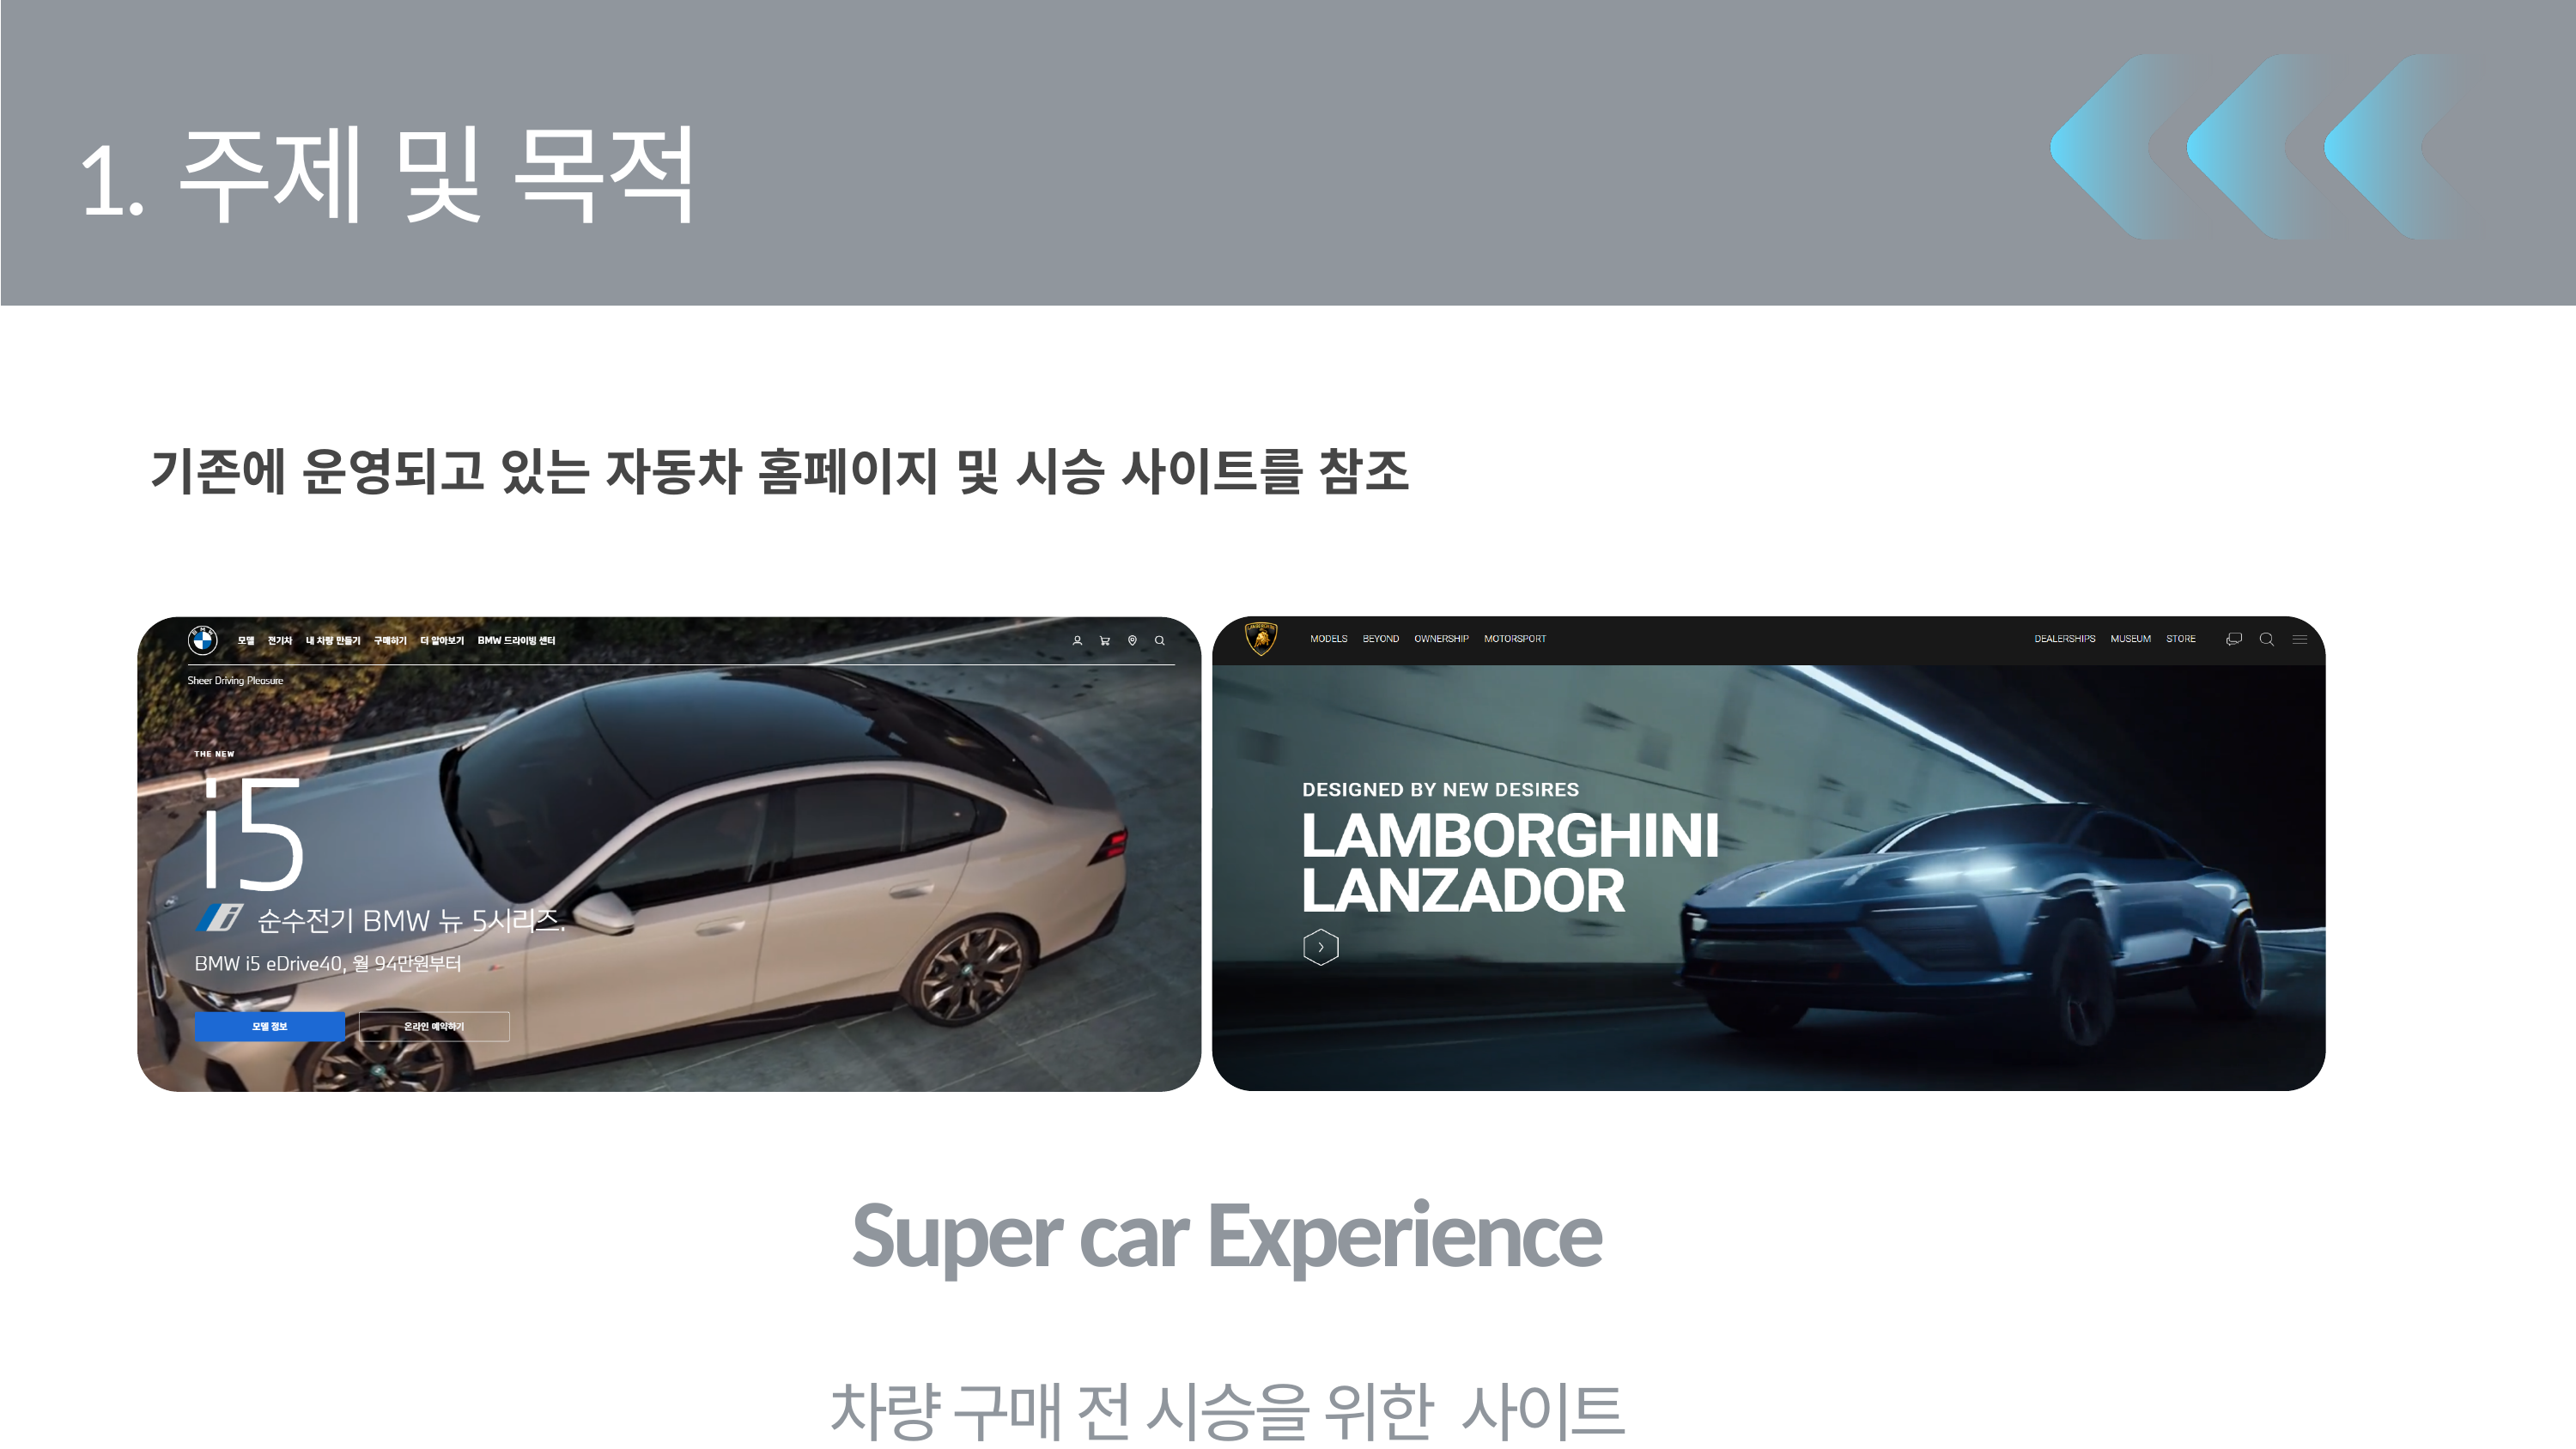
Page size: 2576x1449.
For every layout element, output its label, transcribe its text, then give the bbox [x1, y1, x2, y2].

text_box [2048, 54, 2506, 239]
text_box Super car Experience 차량 구매 전 시승을 위한 사이트 [395, 1123, 2063, 1449]
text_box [0, 0, 2576, 306]
text_box 기존에 운영되고 있는 자동차 홈페이지 및 시승 사이트를 참조 [137, 344, 2320, 507]
picture [1212, 615, 2326, 1092]
picture [137, 616, 1202, 1093]
